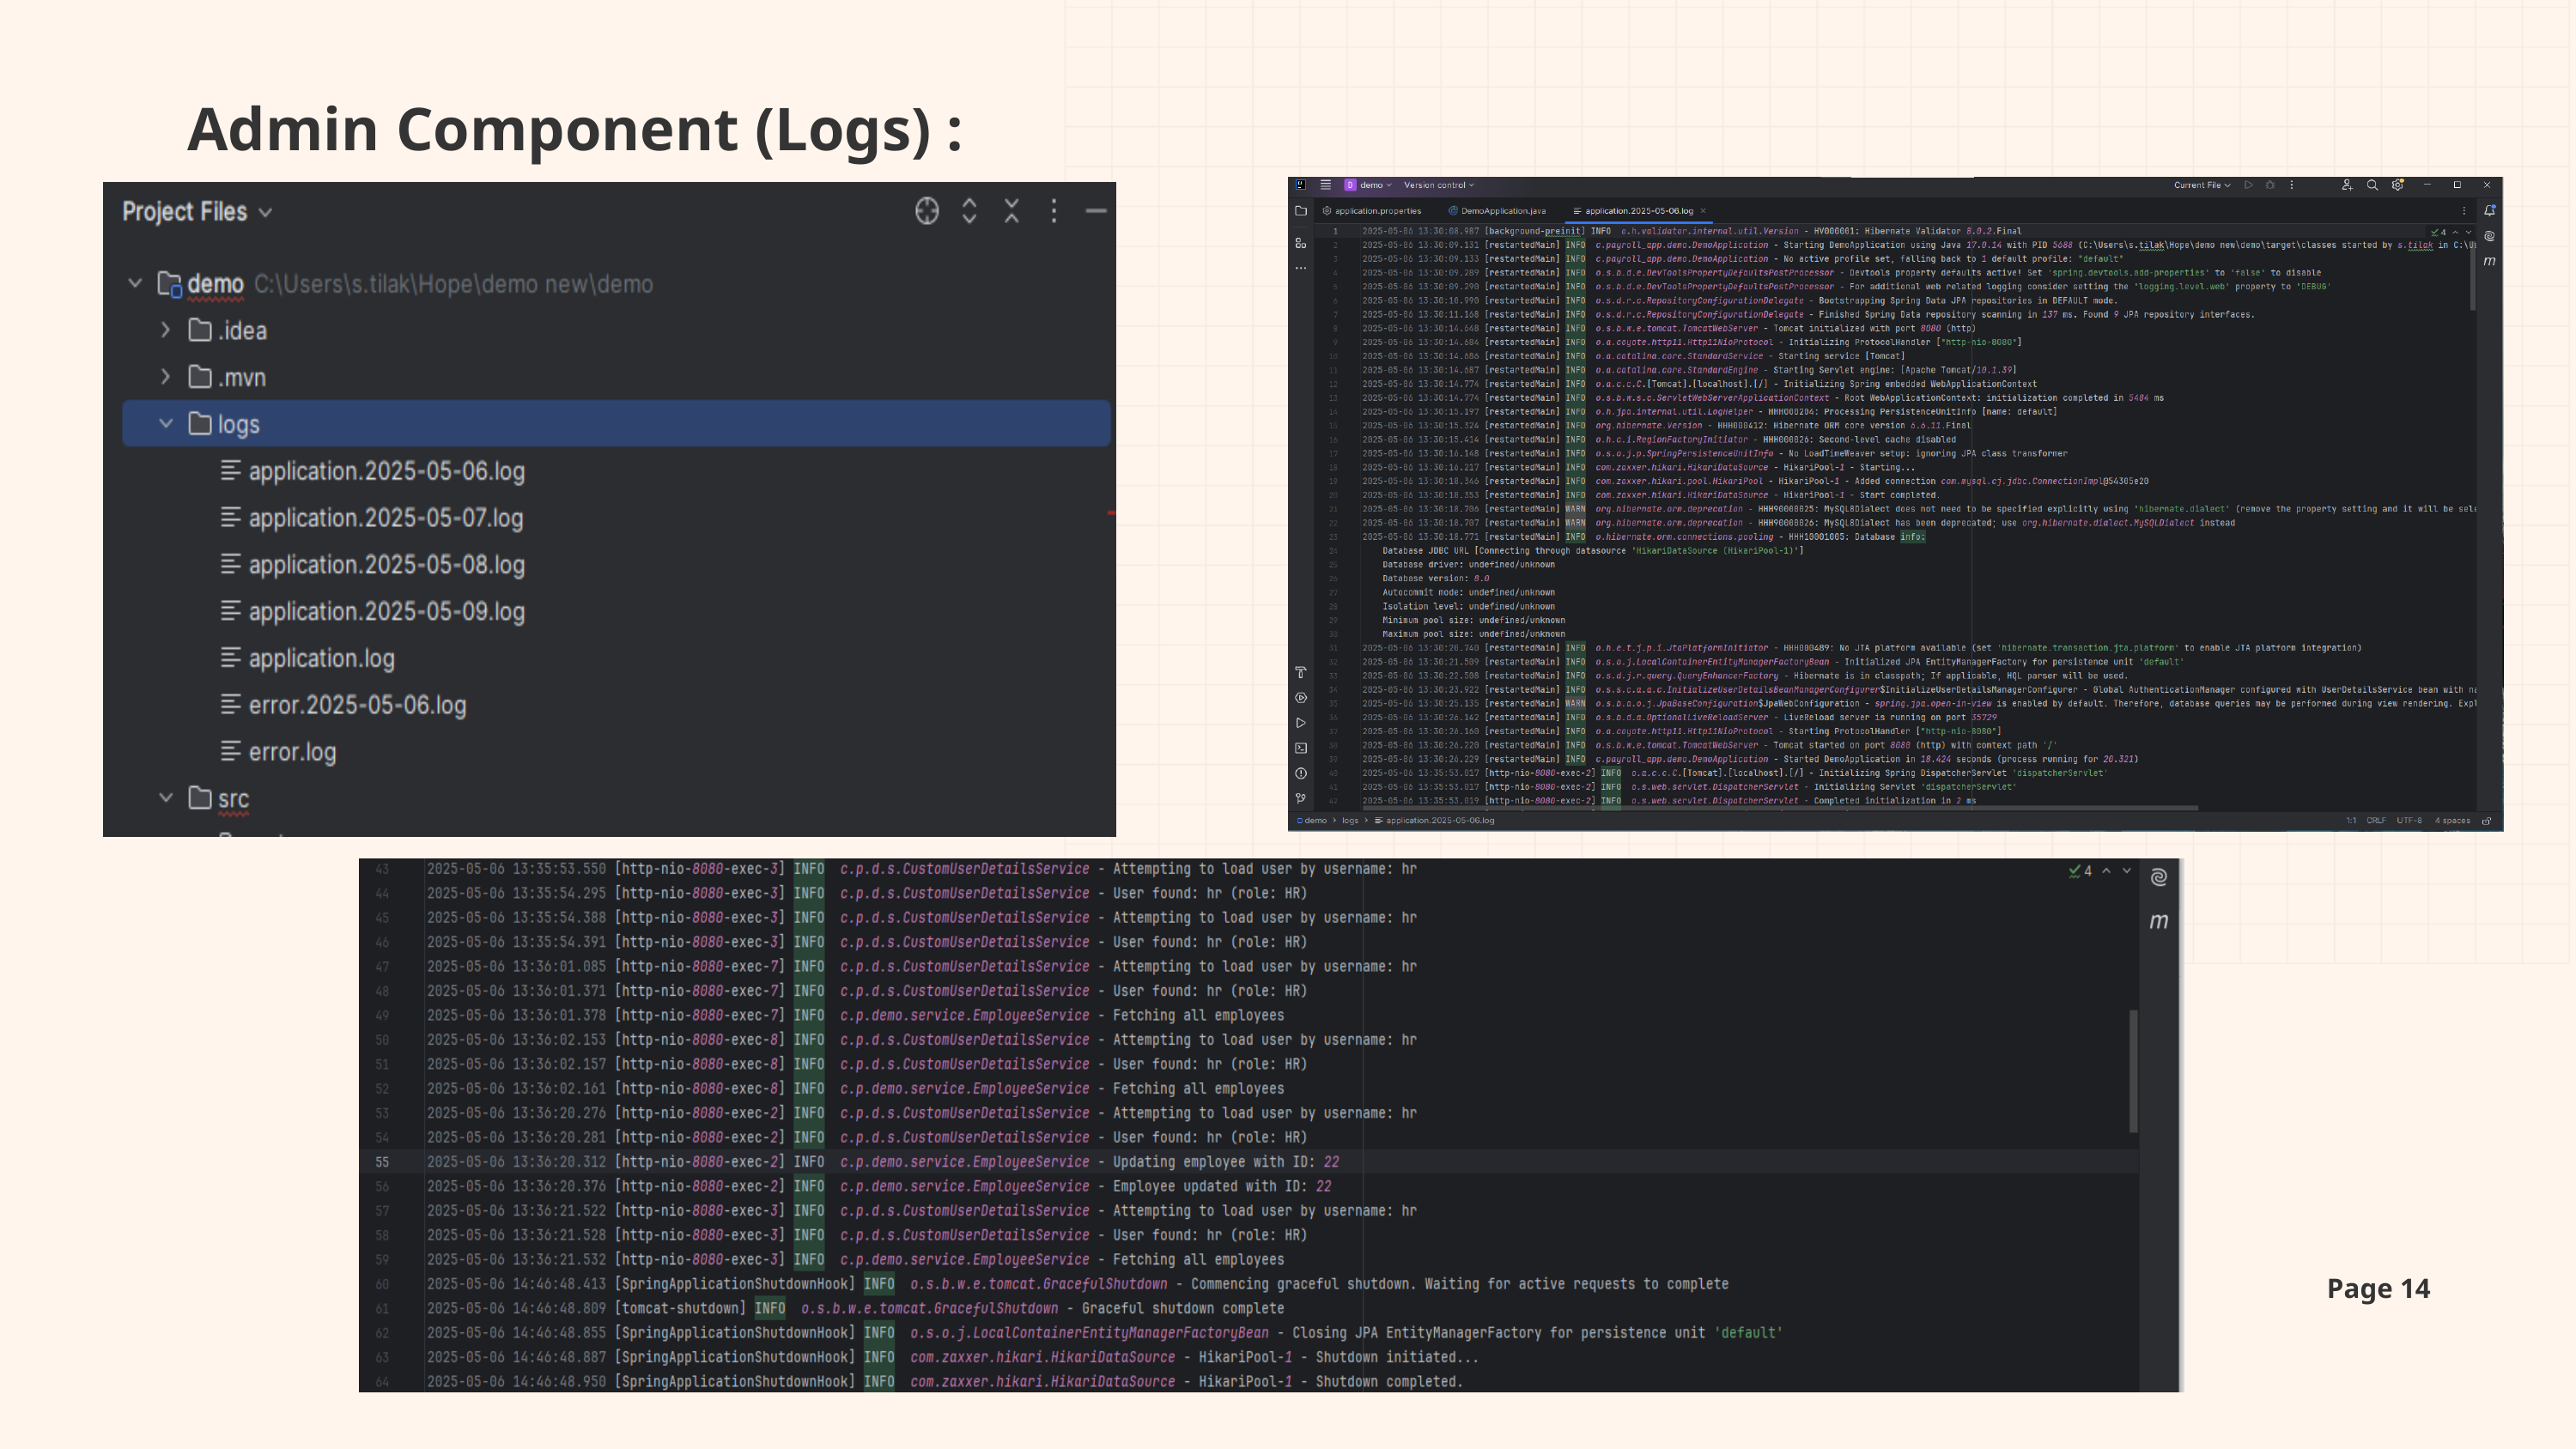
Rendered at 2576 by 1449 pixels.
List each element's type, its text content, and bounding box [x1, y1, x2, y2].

picture [359, 858, 2185, 1392]
text_box Page 14 [2289, 1266, 2432, 1304]
picture [102, 182, 1117, 837]
text_box [1064, 0, 2570, 964]
text_box Admin Component (Logs) : [182, 80, 969, 163]
picture [1287, 176, 2504, 832]
